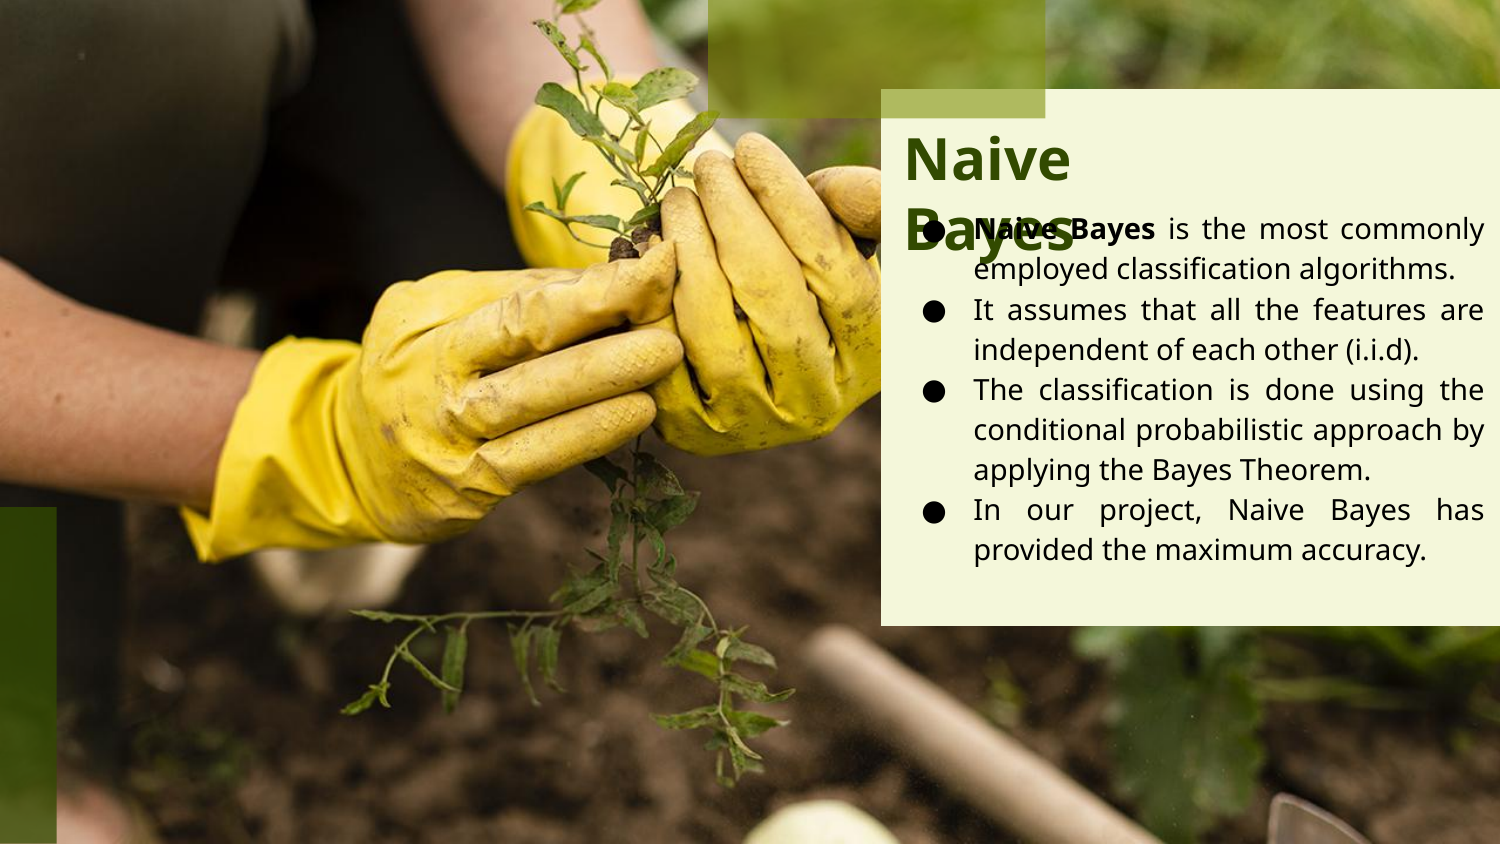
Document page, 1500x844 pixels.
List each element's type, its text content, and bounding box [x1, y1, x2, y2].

title Naive Bayes [888, 106, 1264, 169]
picture [0, 0, 1500, 844]
list Naive Bayes is the most commonly employed classification algorithms. It assumes that all the features are independent of each other (i.i.d). The classification is done using the conditional probabilistic approach by applying the Bayes Theorem. In our project, Naive Bayes has provided the maximum accuracy. [883, 190, 1500, 629]
picture [1046, 0, 1500, 89]
